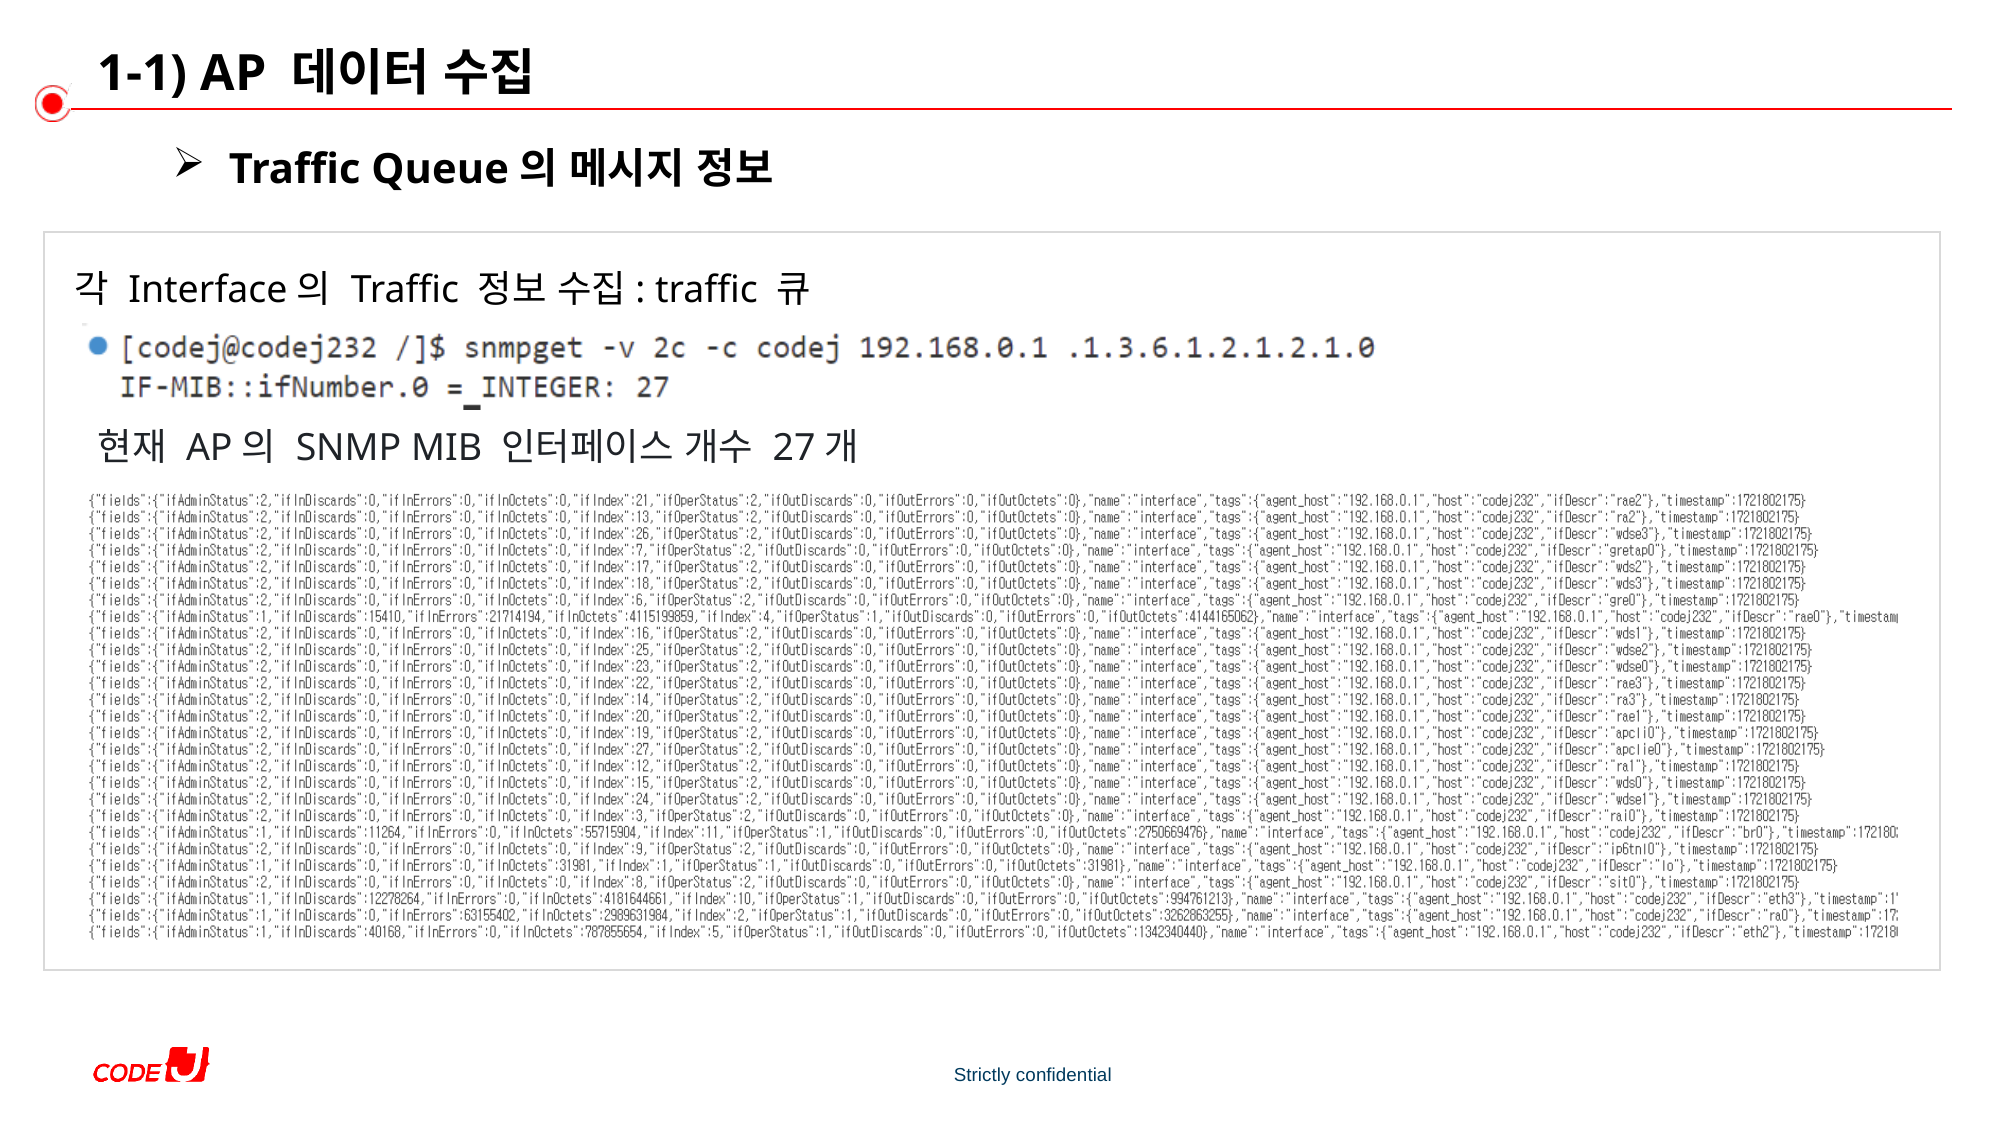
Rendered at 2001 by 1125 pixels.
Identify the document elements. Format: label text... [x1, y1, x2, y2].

picture [82, 1042, 233, 1096]
text_box [43, 231, 1941, 971]
picture [34, 83, 75, 122]
picture [82, 323, 1388, 410]
picture [82, 481, 1903, 955]
title 1-1) AP 데이터 수집 [82, 45, 1948, 104]
text_box Traffic Queue의 메시지 정보 [157, 134, 1107, 200]
text_box 각 Interface의 Traffic 정보 수집: traffic 큐 [59, 257, 1060, 318]
text_box 현재 AP의 SNMP MIB 인터페이스 개수 27개 [82, 415, 1083, 476]
